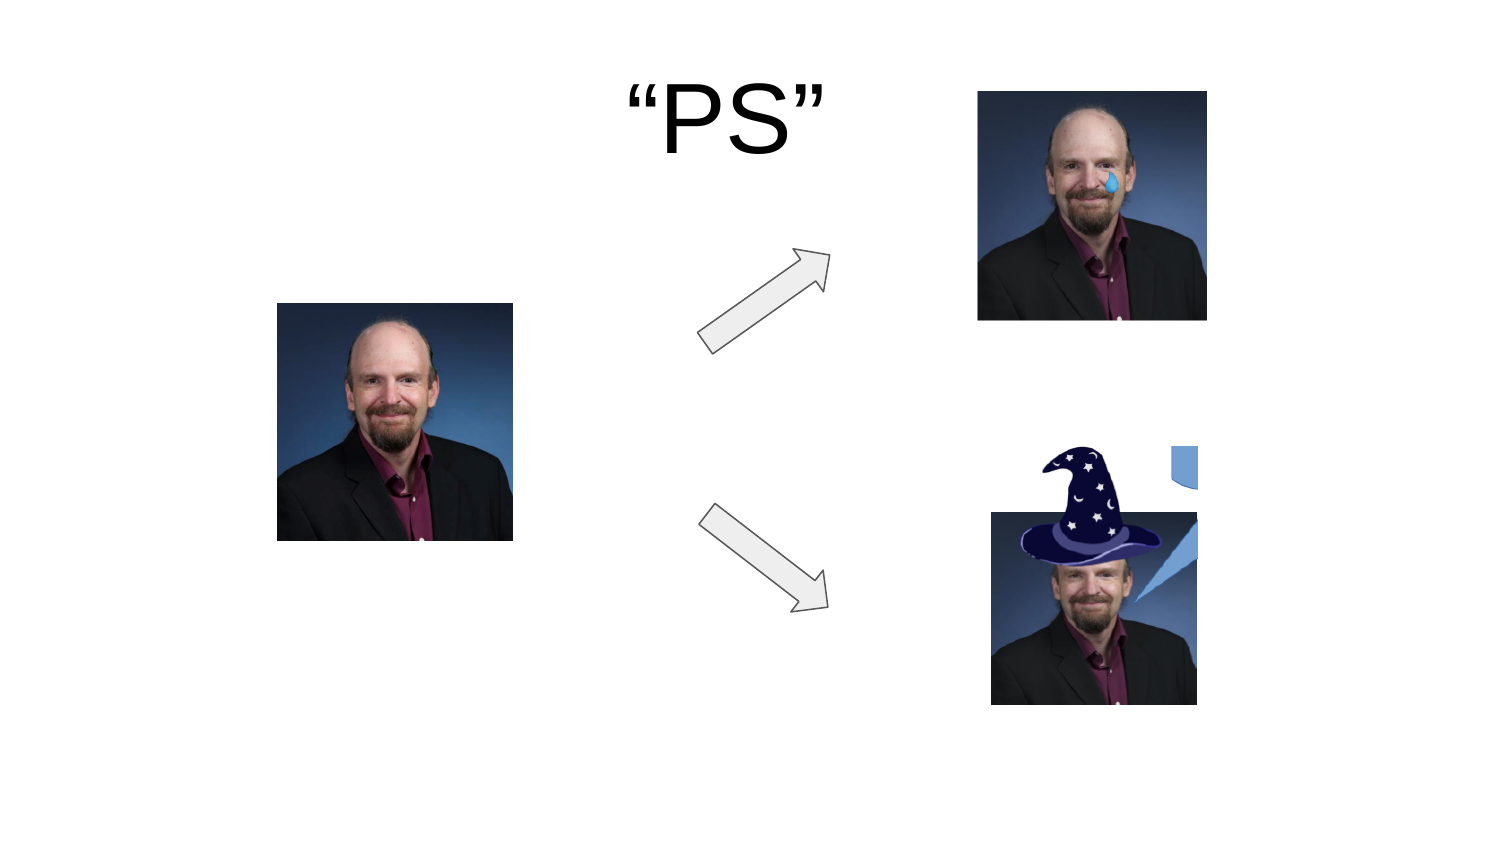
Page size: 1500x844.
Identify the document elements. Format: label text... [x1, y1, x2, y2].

text_box [697, 248, 830, 354]
picture [975, 90, 1211, 322]
picture [277, 303, 513, 541]
text_box “PS” [524, 38, 928, 190]
text_box [698, 503, 828, 612]
picture [989, 446, 1198, 716]
